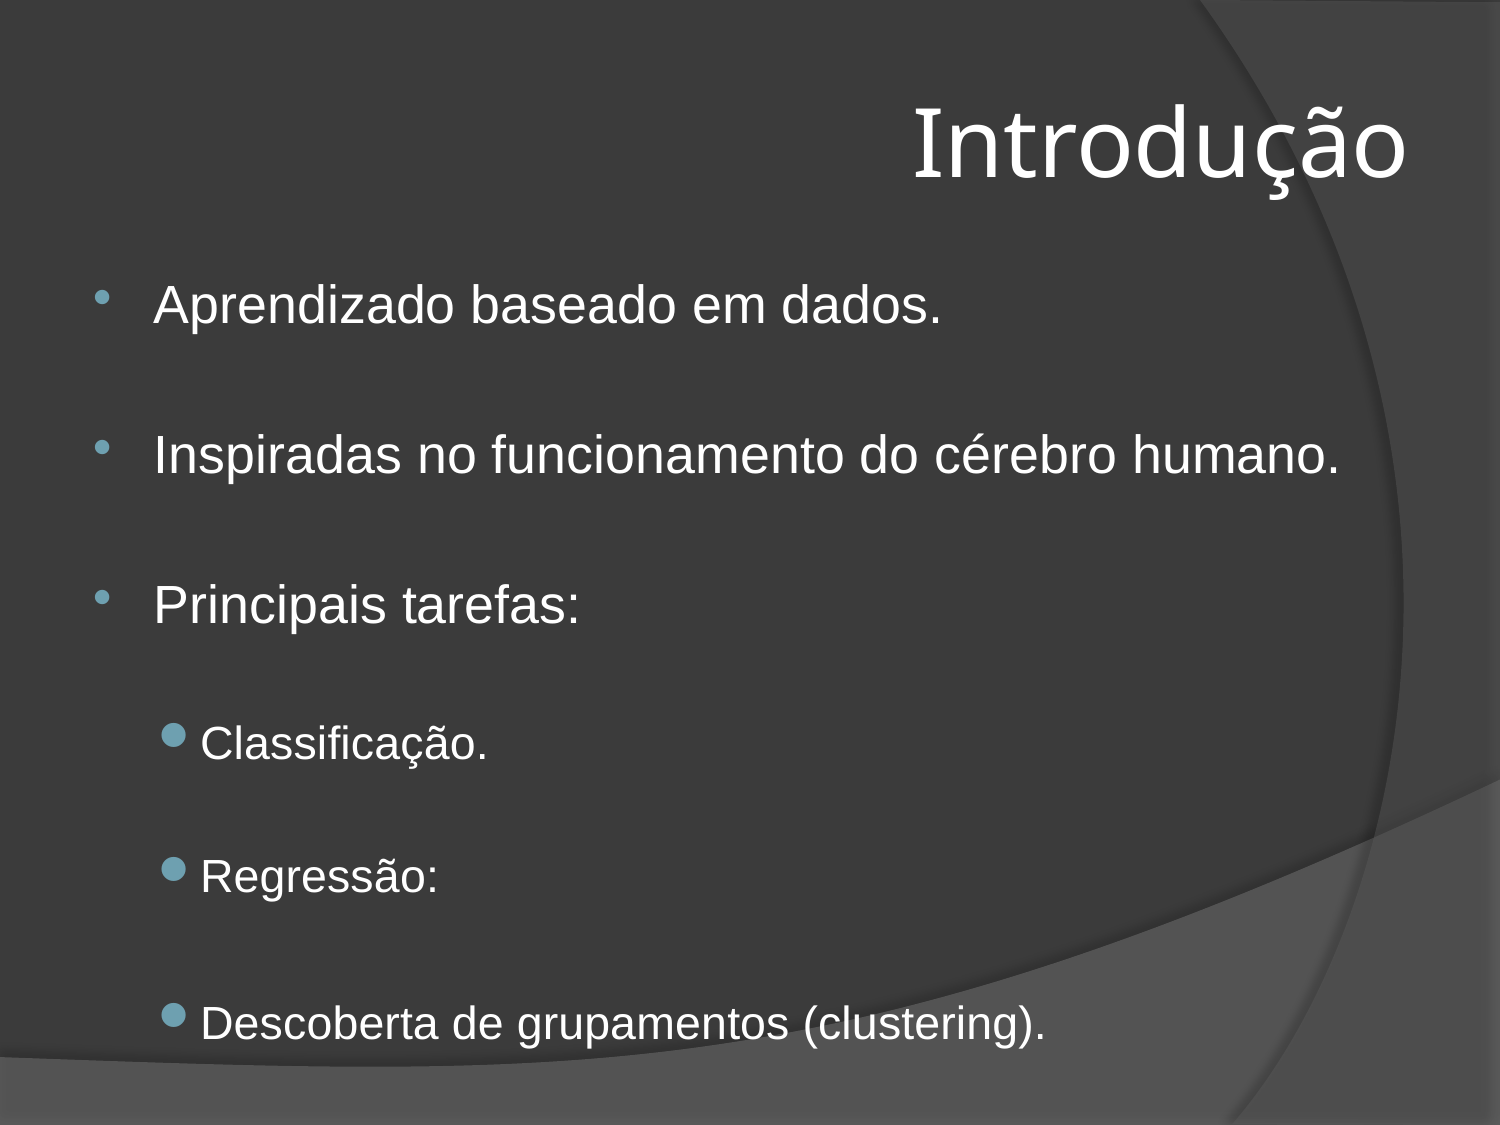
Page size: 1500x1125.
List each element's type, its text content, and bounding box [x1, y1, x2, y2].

list Aprendizado baseado em dados. Inspiradas no funcionamento do cérebro humano. Principais tarefas: Classificação. Regressão: Descoberta de grupamentos (clustering). [75, 262, 1500, 1059]
title Introdução [75, 45, 1418, 233]
